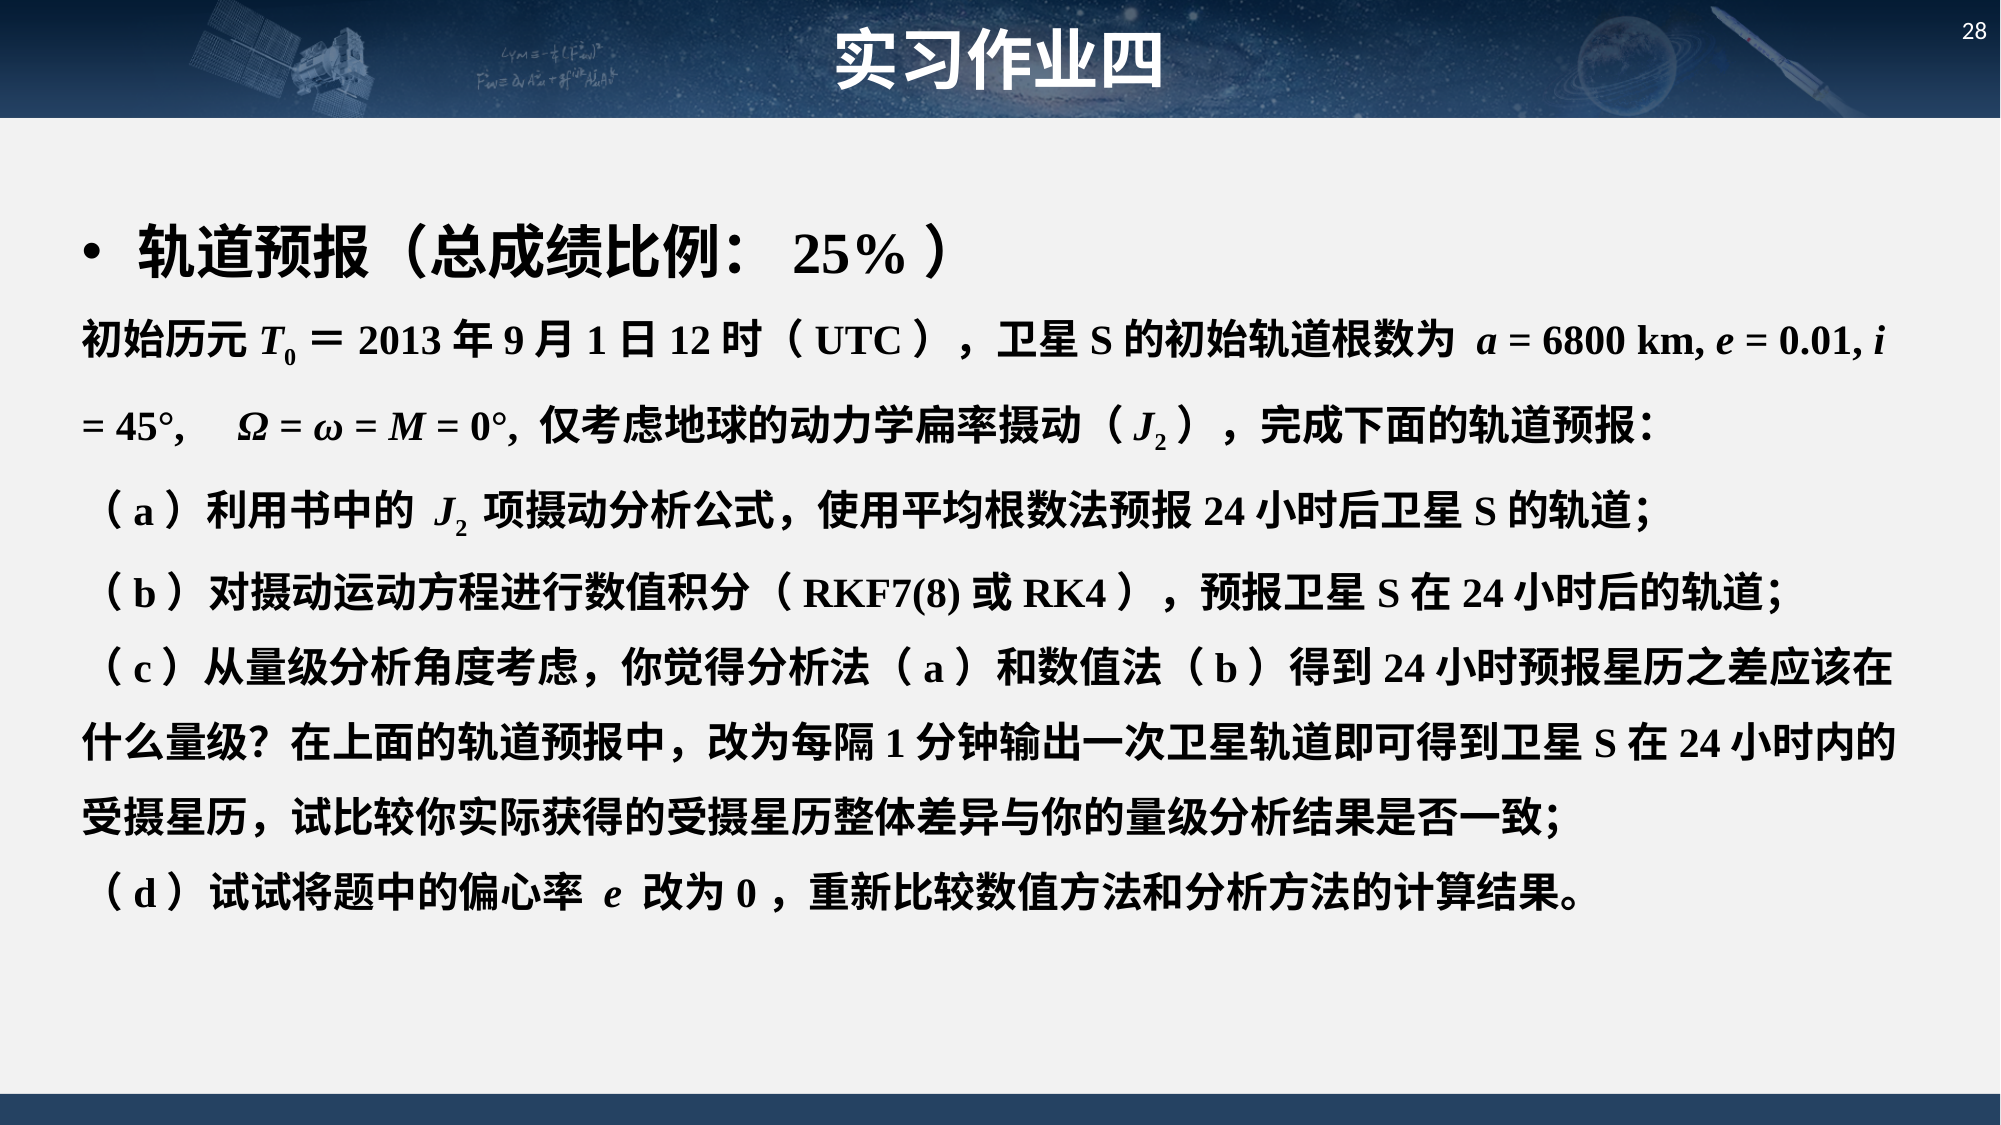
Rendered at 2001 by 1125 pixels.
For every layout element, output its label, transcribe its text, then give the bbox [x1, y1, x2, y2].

text_box 实习作业四 [0, 0, 2000, 117]
text_box 轨道预报（总成绩比例：25%） 初始历元T0＝2013年9月1日12时（UTC），卫星S的初始轨道根数为 a = 6800 km, e = 0.01, i = 45°, Ω = ω = M = 0°, 仅考虑地球的动力学扁率摄动（J2），完成下面的轨道预报： （a）利用书中的 J2 项摄动分析公式，使用平均根数法预报24小时后卫星S的轨道； （b）对摄动运动方程进行数值积分（RKF7(8)或RK4），预报卫星S在24小时后的轨道； （c）从量级分析角度考虑，你觉得分析法（a）和数值法（b）得到24小时预报星历之差应该在什么量级？在上面的轨道预报中，改为每隔1分钟输出一次卫星轨道即可得到卫星S在24小时内的受摄星历，试比较你实际获得的受摄星历整体差异与你的量级分析结果是否一致； （d）试试将题中的偏心率 e 改为0，重新比较数值方法和分析方法的计算结果。 [66, 172, 1933, 924]
picture [0, 0, 2001, 118]
